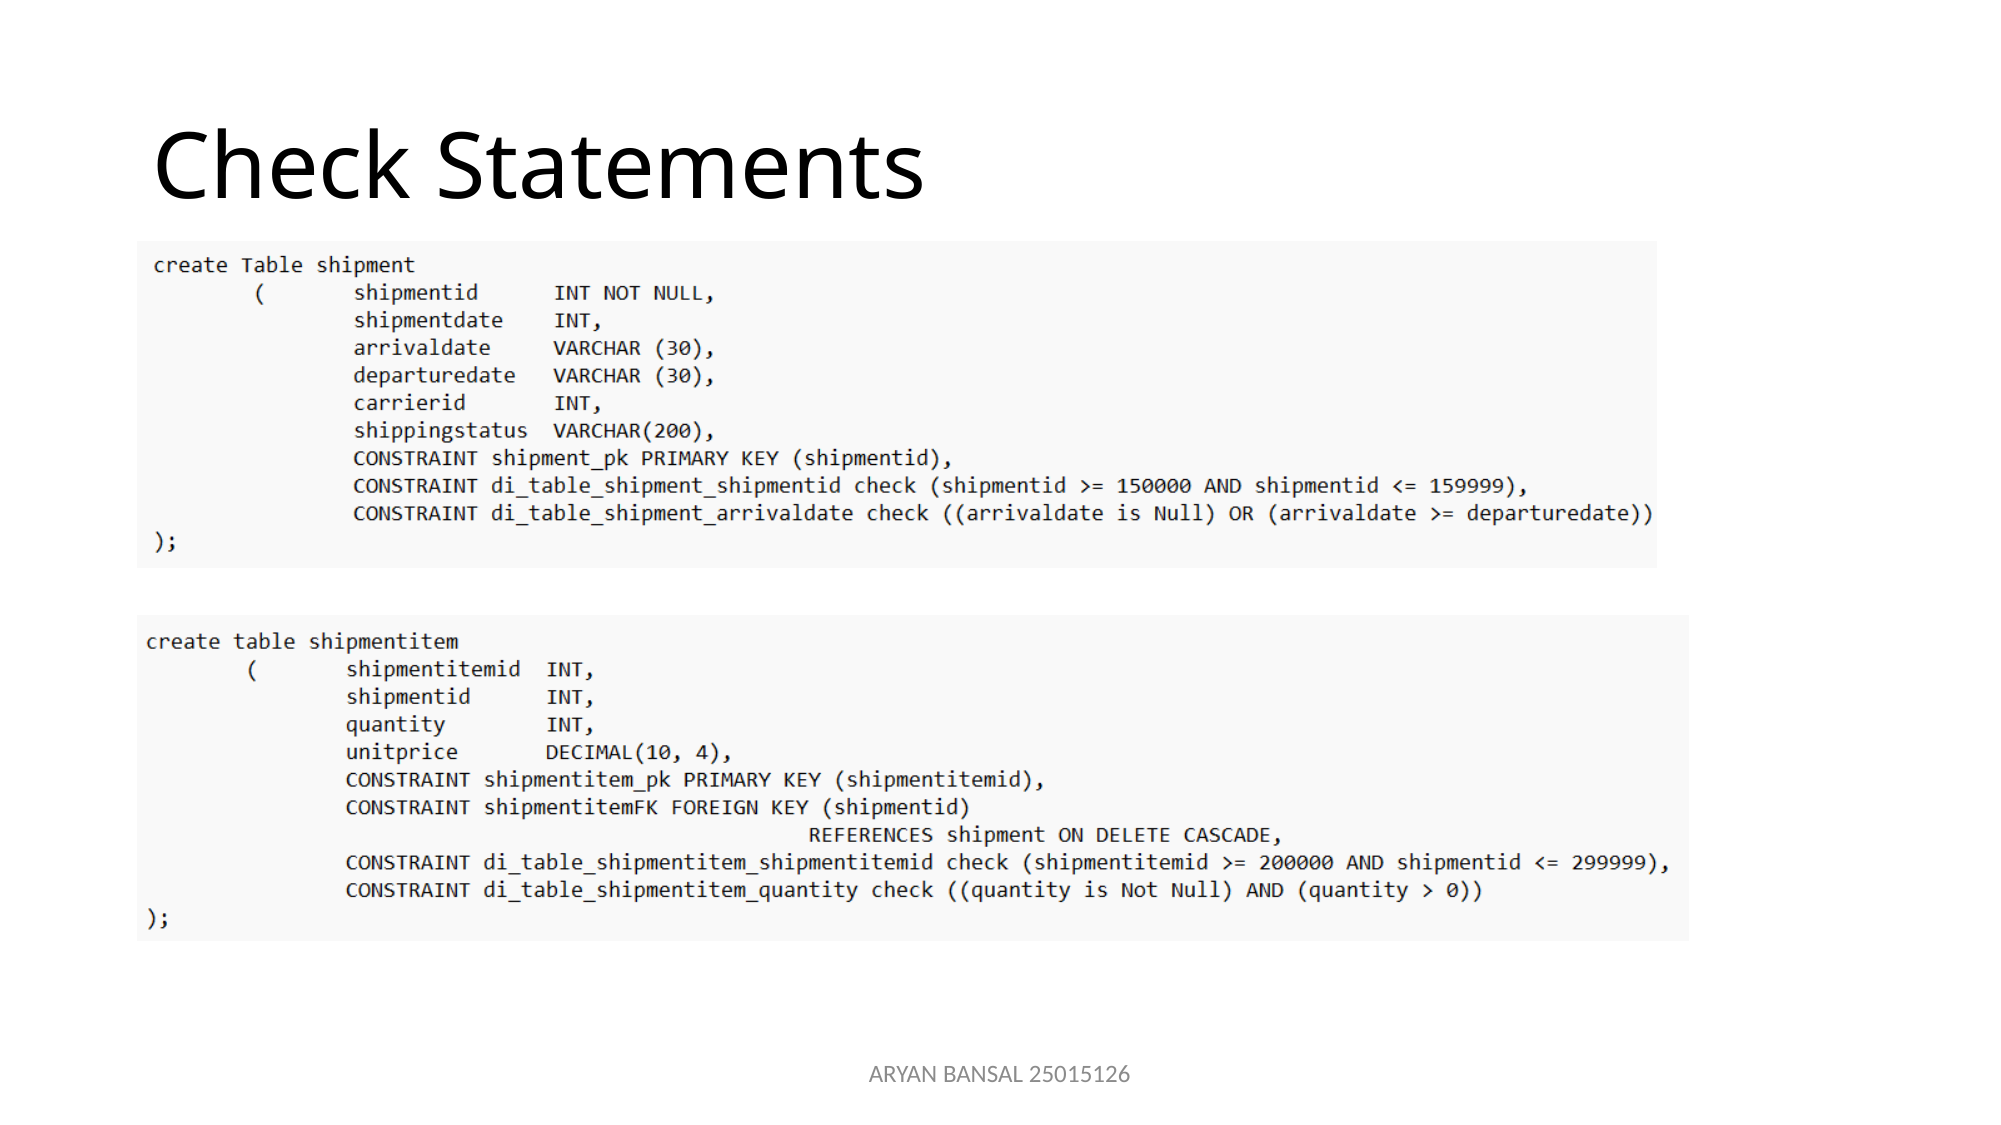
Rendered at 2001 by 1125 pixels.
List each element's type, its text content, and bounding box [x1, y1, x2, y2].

picture [137, 615, 1689, 941]
footer ARYAN BANSAL 25015126 [662, 1042, 1338, 1103]
title Check Statements [137, 59, 1863, 278]
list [137, 241, 1657, 569]
